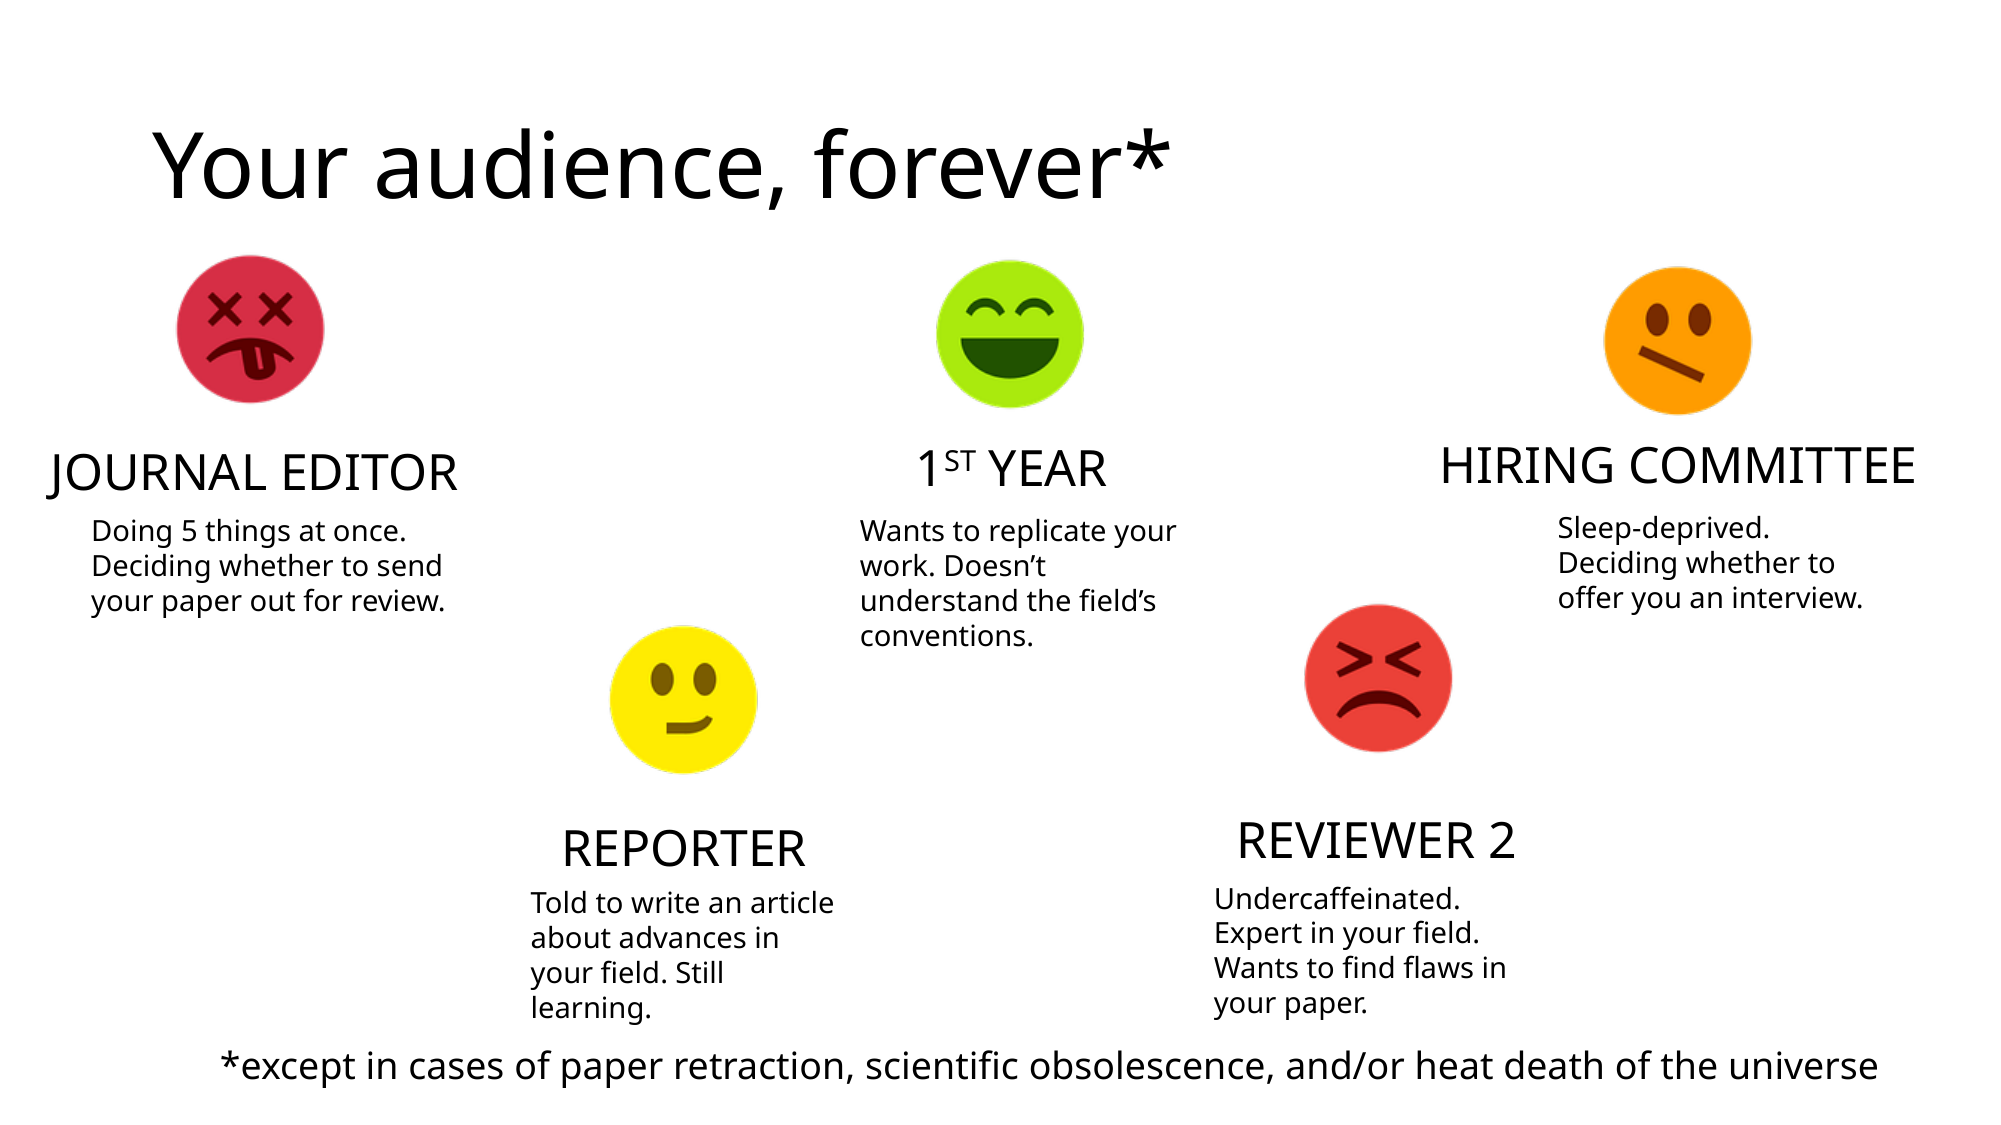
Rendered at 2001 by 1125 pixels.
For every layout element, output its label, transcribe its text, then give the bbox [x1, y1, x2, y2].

text_box REVIEWER 2 [1222, 800, 1533, 872]
text_box 1ST YEAR [900, 429, 1124, 504]
text_box JOURNAL EDITOR [36, 433, 474, 509]
text_box Wants to replicate your work. Doesn’t understand the field’s conventions. [845, 504, 1210, 660]
text_box REPORTER [546, 809, 822, 876]
picture [918, 214, 1106, 434]
text_box Told to write an article about advances in your field. Still learning. [515, 876, 853, 1032]
text_box *except in cases of paper retraction, scientific obsolescence, and/or heat death of the universe [205, 1034, 1896, 1095]
picture [1288, 559, 1476, 778]
text_box Doing 5 things at once. Deciding whether to send your paper out for review. [76, 505, 493, 625]
picture [160, 214, 349, 434]
title Your audience, forever* [137, 59, 1863, 278]
text_box Undercaffeinated. Expert in your field. Wants to find flaws in your paper. [1198, 872, 1564, 1028]
picture [1584, 214, 1773, 433]
text_box HIRING COMMITTEE [1424, 426, 1933, 501]
text_box Sleep-deprived. Deciding whether to offer you an interview. [1542, 501, 1883, 622]
picture [590, 588, 779, 808]
